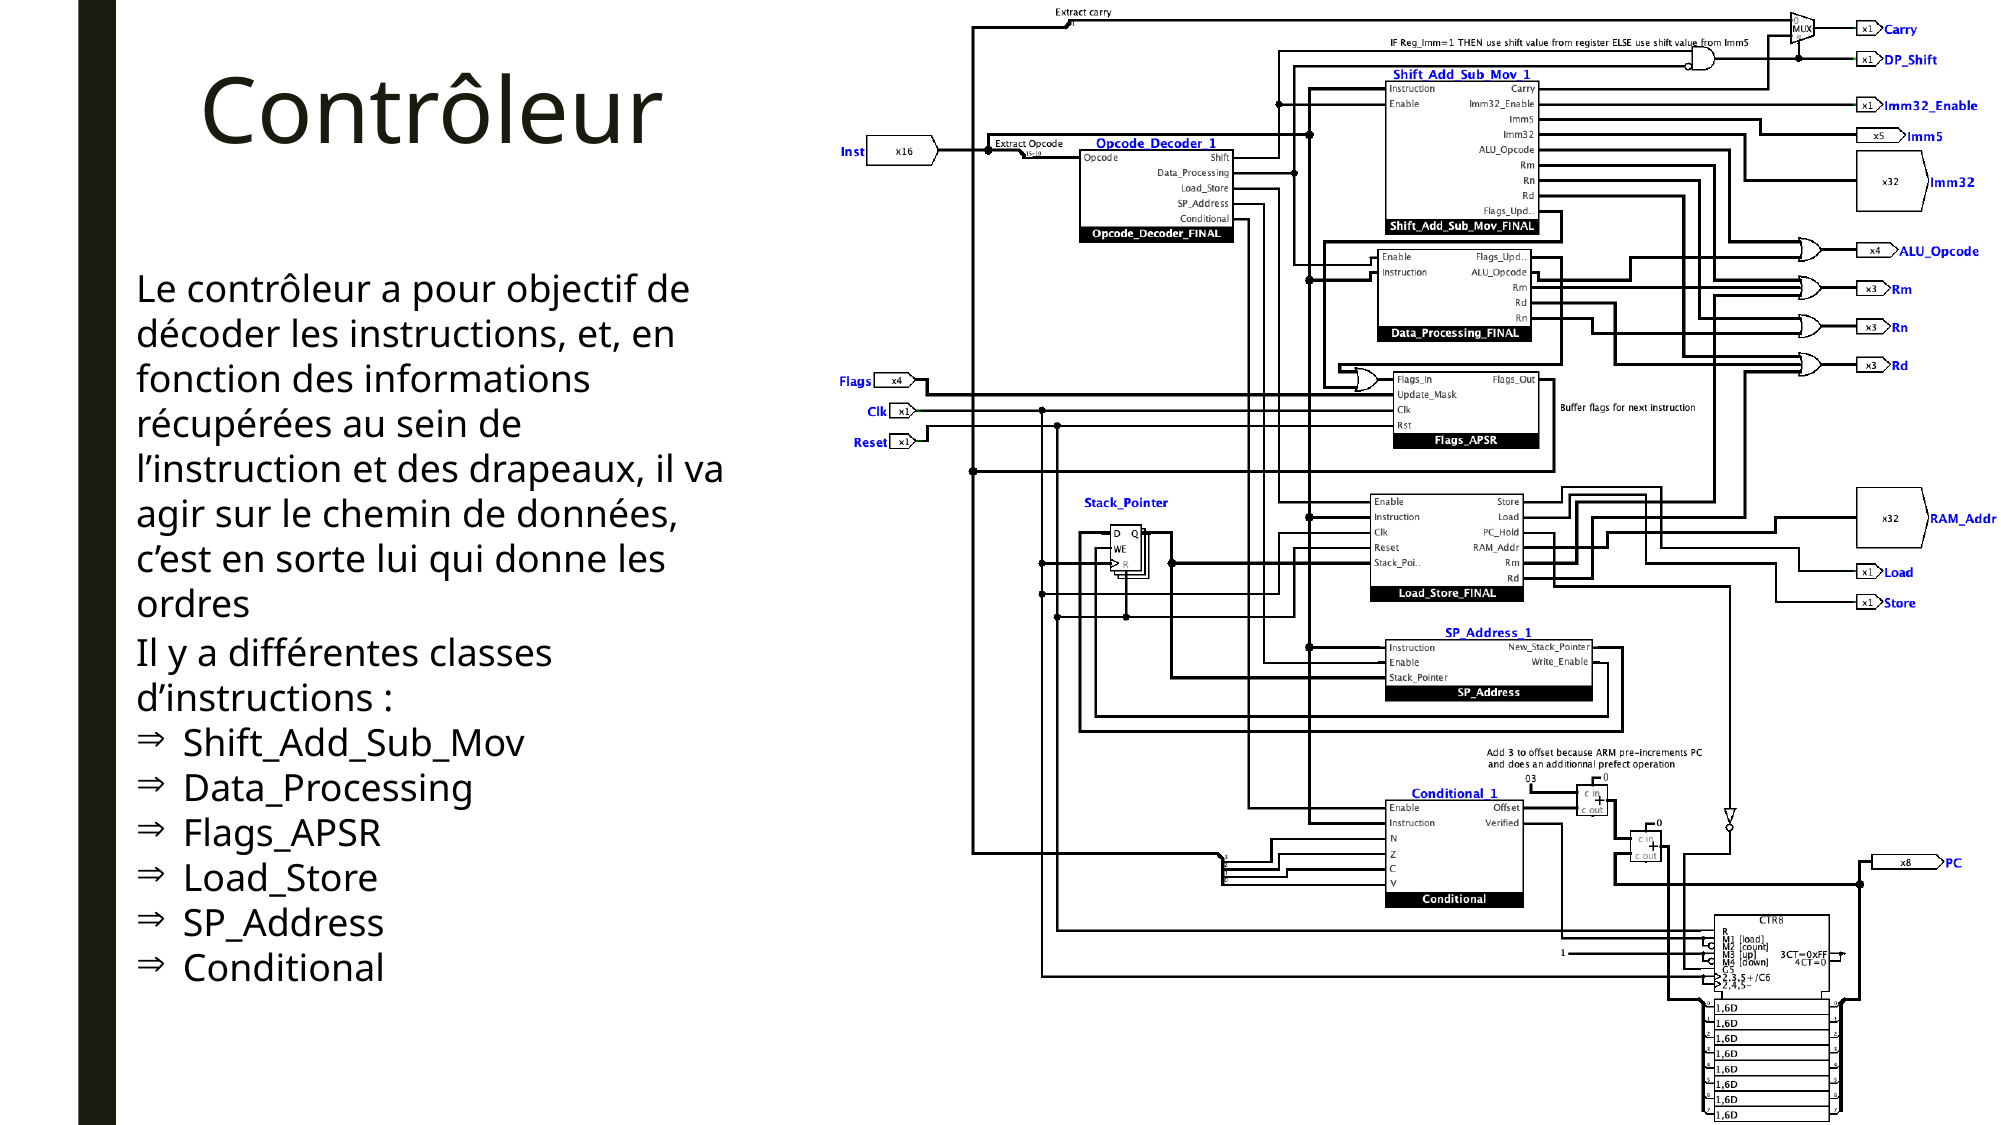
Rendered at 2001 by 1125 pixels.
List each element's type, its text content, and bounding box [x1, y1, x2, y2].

picture [835, 0, 2000, 1125]
text_box Le contrôleur a pour objectif de décoder les instructions, et, en fonction des informations récupérées au sein de l’instruction et des drapeaux, il va agir sur le chemin de données, c’est en sorte lui qui donne les ordres [121, 257, 744, 621]
text_box Il y a différentes classes d’instructions : Shift_Add_Sub_Mov Data_Processing Flags_APSR Load_Store SP_Address Conditional [121, 621, 744, 997]
title Contrôleur [121, 57, 744, 180]
